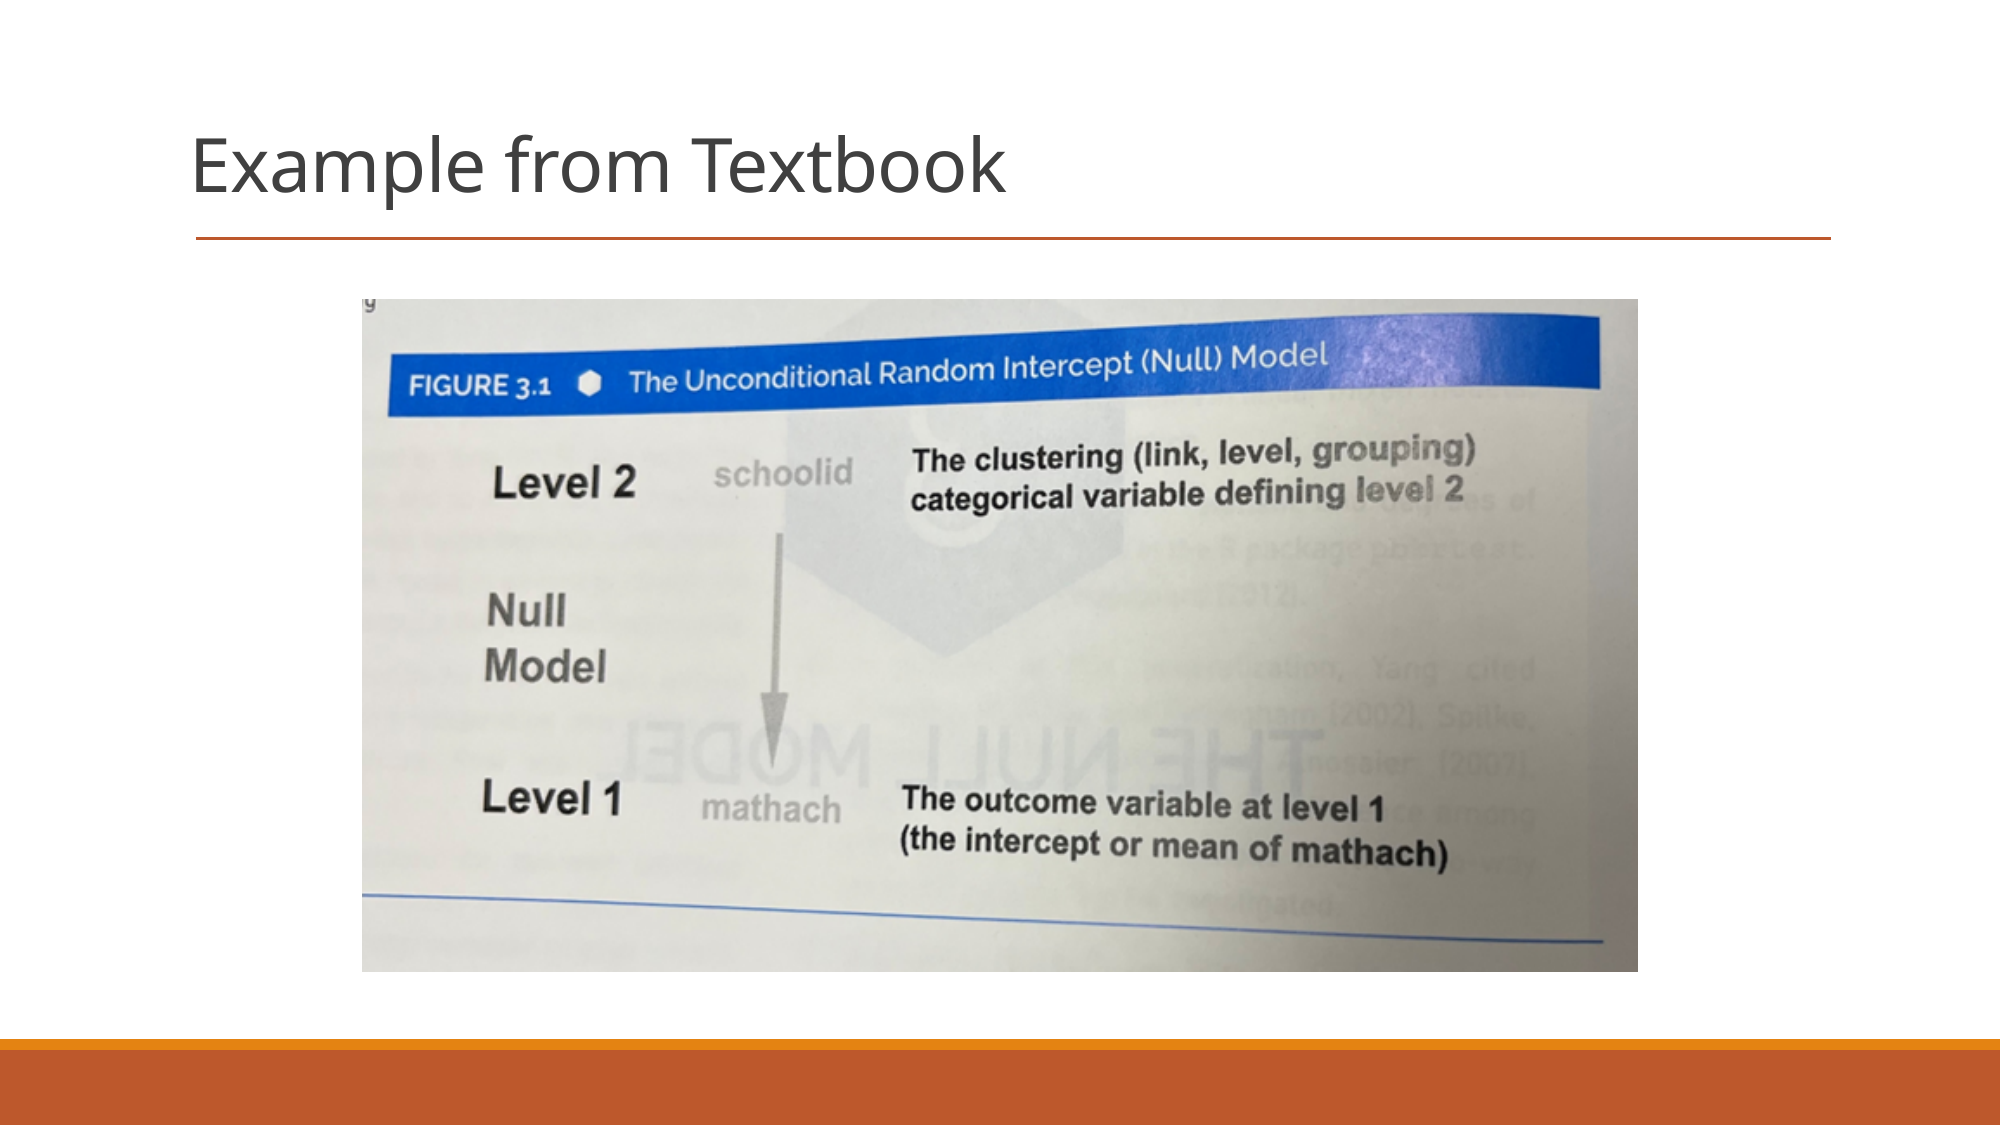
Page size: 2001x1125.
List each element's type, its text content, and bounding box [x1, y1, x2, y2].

picture [361, 299, 1638, 972]
title Example from Textbook [174, 35, 1825, 216]
